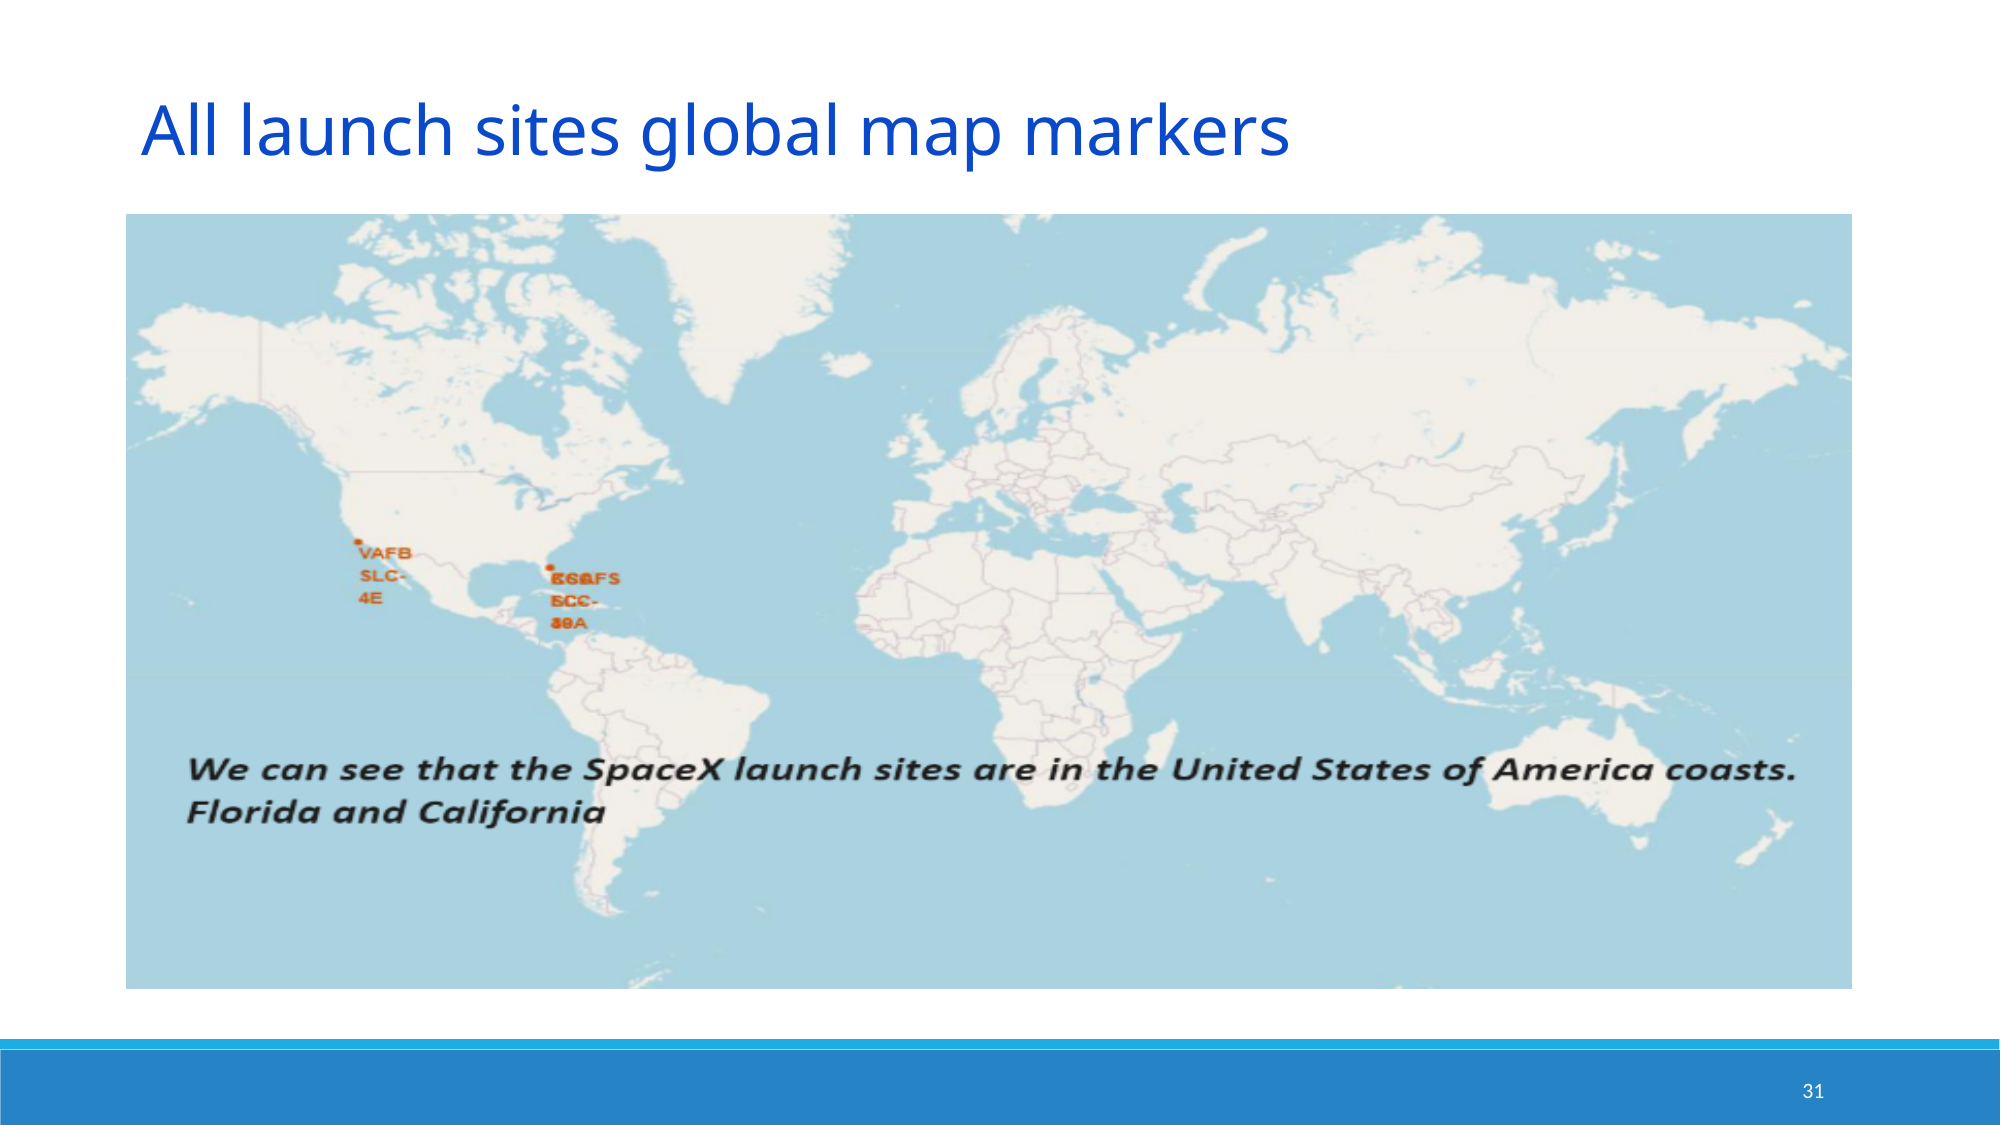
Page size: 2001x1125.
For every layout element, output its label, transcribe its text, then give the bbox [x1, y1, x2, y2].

text_box All launch sites global map markers [126, 88, 1852, 179]
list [125, 214, 1852, 989]
slide_number 31 [1624, 1059, 1840, 1120]
